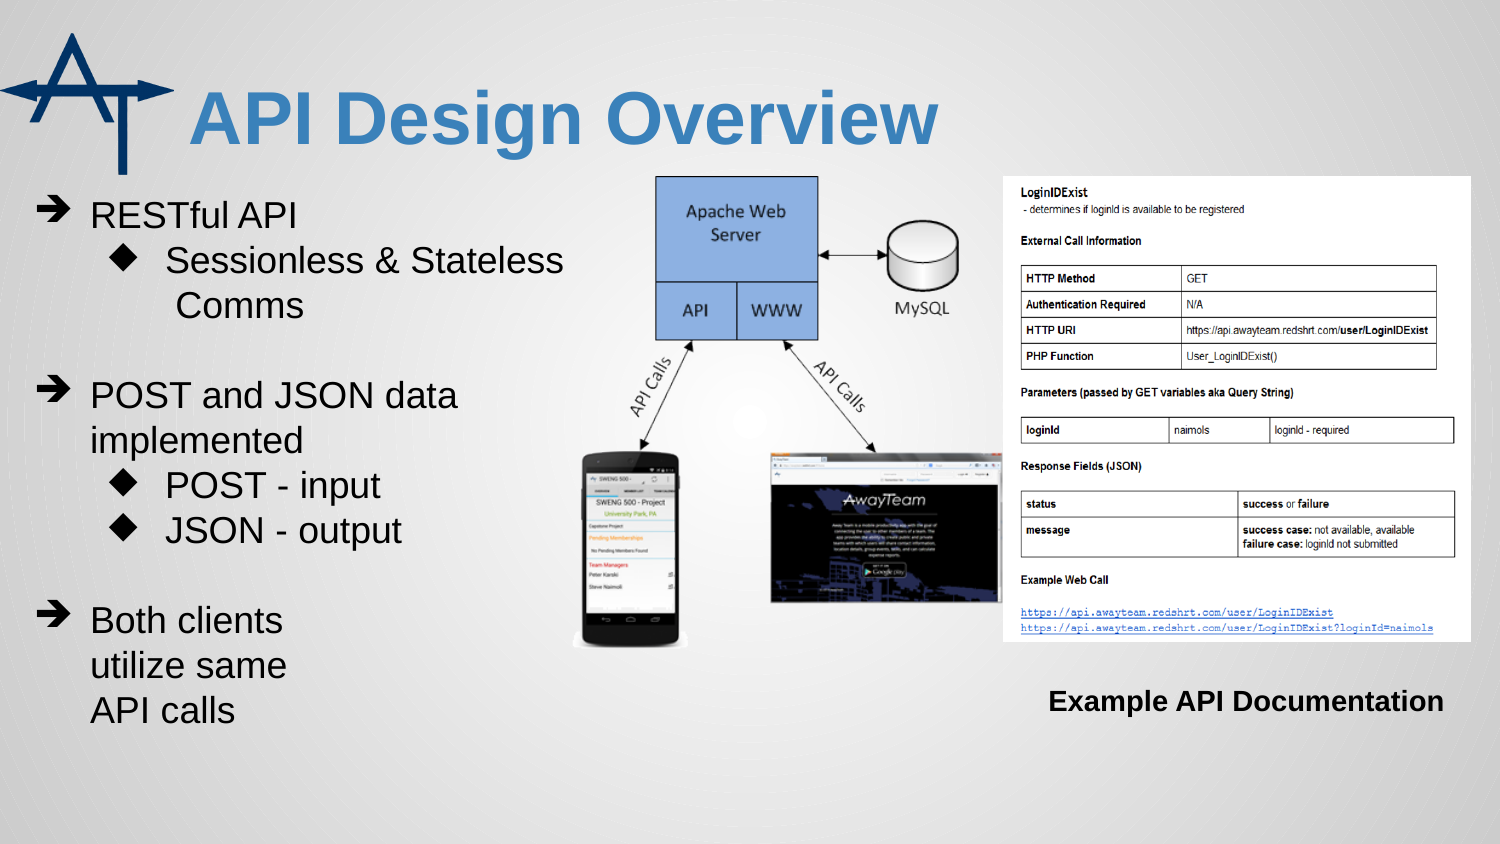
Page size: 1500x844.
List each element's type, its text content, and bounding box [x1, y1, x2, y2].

title API Design Overview [175, 33, 1425, 175]
text_box Example API Documentation [1033, 667, 1475, 751]
list RESTful API Sessionless & Stateless Comms POST and JSON data implemented POST - input JSON - output Both clients utilize same API calls [0, 176, 1350, 788]
picture [0, 33, 175, 175]
picture [561, 175, 1471, 668]
